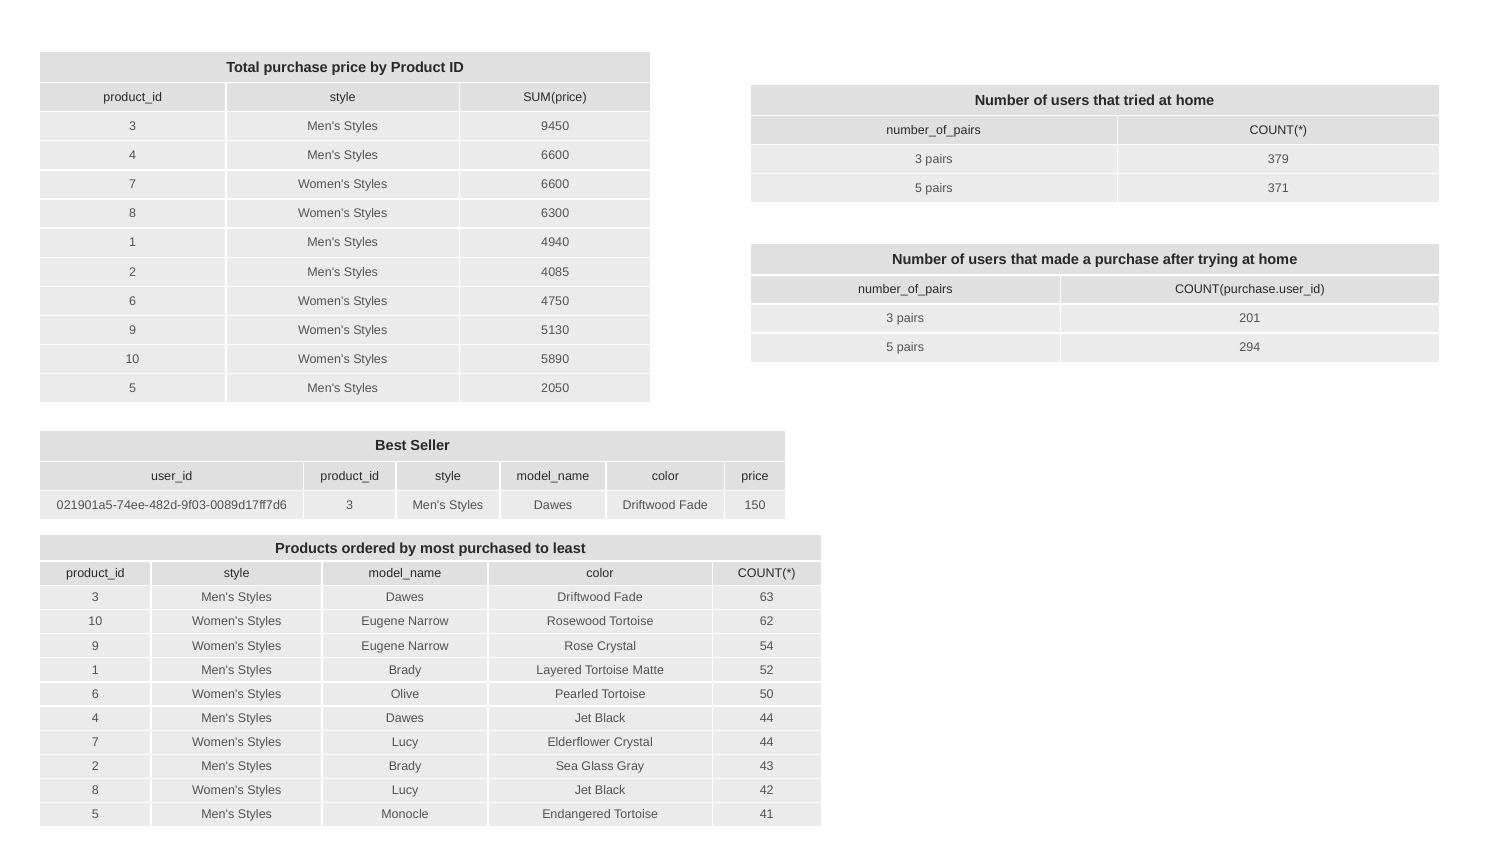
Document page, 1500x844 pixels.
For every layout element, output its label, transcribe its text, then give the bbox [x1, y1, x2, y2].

table_cell number_of_pairs [751, 116, 1117, 144]
table_cell 7 [40, 171, 225, 198]
table_header Number of users that tried at home [751, 85, 1439, 115]
table_cell 201 [1061, 305, 1439, 332]
table_cell Men's Styles [397, 491, 499, 519]
table_cell product_id [40, 83, 225, 111]
table_cell 5 [40, 374, 225, 402]
table_cell Women's Styles [152, 779, 321, 802]
table_cell Men's Styles [227, 141, 459, 169]
table_cell 6600 [460, 171, 650, 198]
table_cell Endangered Tortoise [489, 803, 712, 826]
table_cell Men's Styles [227, 229, 459, 257]
table_cell Men's Styles [152, 586, 321, 609]
table_cell 4085 [460, 258, 650, 286]
table_cell number_of_pairs [751, 276, 1060, 303]
table_cell 6300 [460, 200, 650, 227]
table_header Products ordered by most purchased to least [40, 535, 821, 560]
table_cell 62 [713, 610, 821, 633]
table_cell product_id [304, 462, 395, 490]
table_cell 3 [304, 491, 395, 519]
table_cell 4 [40, 707, 150, 730]
table_cell 63 [713, 586, 821, 609]
table_cell 6 [40, 683, 150, 705]
table_cell 42 [713, 779, 821, 802]
table_cell 9 [40, 634, 150, 657]
table_cell 4750 [460, 287, 650, 315]
table_cell 5 [40, 803, 150, 826]
table_cell Lucy [323, 779, 487, 802]
table_cell Eugene Narrow [323, 610, 487, 633]
table_cell 3 [40, 112, 225, 140]
table_cell Men's Styles [152, 658, 321, 681]
table_cell 379 [1118, 145, 1439, 173]
table_cell Layered Tortoise Matte [489, 658, 712, 681]
table_cell 3 [40, 586, 150, 609]
table_cell Olive [323, 683, 487, 705]
table_cell Women's Styles [152, 683, 321, 705]
table_cell 021901a5-74ee-482d-9f03-0089d17ff7d6 [40, 491, 303, 519]
table_cell Women's Styles [227, 345, 459, 373]
table_cell 7 [40, 731, 150, 754]
table_cell Driftwood Fade [607, 491, 724, 519]
table_cell 50 [713, 683, 821, 705]
table_cell Men's Styles [227, 374, 459, 402]
table_cell Women's Styles [227, 287, 459, 315]
table_cell 10 [40, 610, 150, 633]
table_cell model_name [501, 462, 605, 490]
table_cell Monocle [323, 803, 487, 826]
table_cell 371 [1118, 174, 1439, 202]
table_cell 4 [40, 141, 225, 169]
table_cell Dawes [501, 491, 605, 519]
table_header Best Seller [40, 431, 785, 461]
table_cell model_name [323, 562, 487, 585]
table_cell 1 [40, 229, 225, 257]
table_cell 8 [40, 200, 225, 227]
table_header Total purchase price by Product ID [40, 52, 650, 82]
table_cell 2050 [460, 374, 650, 402]
table_cell 150 [725, 491, 785, 519]
table_cell 44 [713, 731, 821, 754]
table_cell 4940 [460, 229, 650, 257]
table_cell COUNT(*) [713, 562, 821, 585]
table_cell Eugene Narrow [323, 634, 487, 657]
table_cell 1 [40, 658, 150, 681]
table_cell Rosewood Tortoise [489, 610, 712, 633]
table_cell 54 [713, 634, 821, 657]
table_cell 5130 [460, 316, 650, 344]
table_cell Dawes [323, 586, 487, 609]
table_cell 9450 [460, 112, 650, 140]
table_cell color [489, 562, 712, 585]
table_cell Driftwood Fade [489, 586, 712, 609]
table_cell style [152, 562, 321, 585]
table_cell 43 [713, 755, 821, 778]
table_cell Men's Styles [227, 112, 459, 140]
table_cell Women's Styles [152, 634, 321, 657]
table_header Number of users that made a purchase after trying at home [751, 244, 1439, 274]
table_cell Women's Styles [227, 171, 459, 198]
table_cell 5 pairs [751, 174, 1117, 202]
table_cell Pearled Tortoise [489, 683, 712, 705]
table_cell COUNT(*) [1118, 116, 1439, 144]
table_cell Sea Glass Gray [489, 755, 712, 778]
table_cell Women's Styles [227, 316, 459, 344]
table_cell price [725, 462, 785, 490]
table_cell Jet Black [489, 779, 712, 802]
table_cell Women's Styles [227, 200, 459, 227]
table_cell 2 [40, 755, 150, 778]
table_cell COUNT(purchase.user_id) [1061, 276, 1439, 303]
table_cell 3 pairs [751, 145, 1117, 173]
table_cell Men's Styles [152, 755, 321, 778]
table_cell 5 pairs [751, 334, 1060, 362]
table_cell 8 [40, 779, 150, 802]
table_cell style [227, 83, 459, 111]
table_cell Men's Styles [152, 707, 321, 730]
table_cell 5890 [460, 345, 650, 373]
table_cell 9 [40, 316, 225, 344]
table_cell Rose Crystal [489, 634, 712, 657]
table_cell 10 [40, 345, 225, 373]
table_cell 2 [40, 258, 225, 286]
table_cell 44 [713, 707, 821, 730]
table_cell 6 [40, 287, 225, 315]
table_cell user_id [40, 462, 303, 490]
table_cell Elderflower Crystal [489, 731, 712, 754]
table_cell 41 [713, 803, 821, 826]
table_cell SUM(price) [460, 83, 650, 111]
table_cell Men's Styles [152, 803, 321, 826]
table_cell 52 [713, 658, 821, 681]
table_cell 3 pairs [751, 305, 1060, 332]
table_cell style [397, 462, 499, 490]
table_cell product_id [40, 562, 150, 585]
table_cell Men's Styles [227, 258, 459, 286]
table_cell Brady [323, 755, 487, 778]
table_cell color [607, 462, 724, 490]
table_cell Women's Styles [152, 731, 321, 754]
table_cell Dawes [323, 707, 487, 730]
table_cell Lucy [323, 731, 487, 754]
table_cell Brady [323, 658, 487, 681]
table_cell 294 [1061, 334, 1439, 362]
table_cell Jet Black [489, 707, 712, 730]
table_cell 6600 [460, 141, 650, 169]
table_cell Women's Styles [152, 610, 321, 633]
